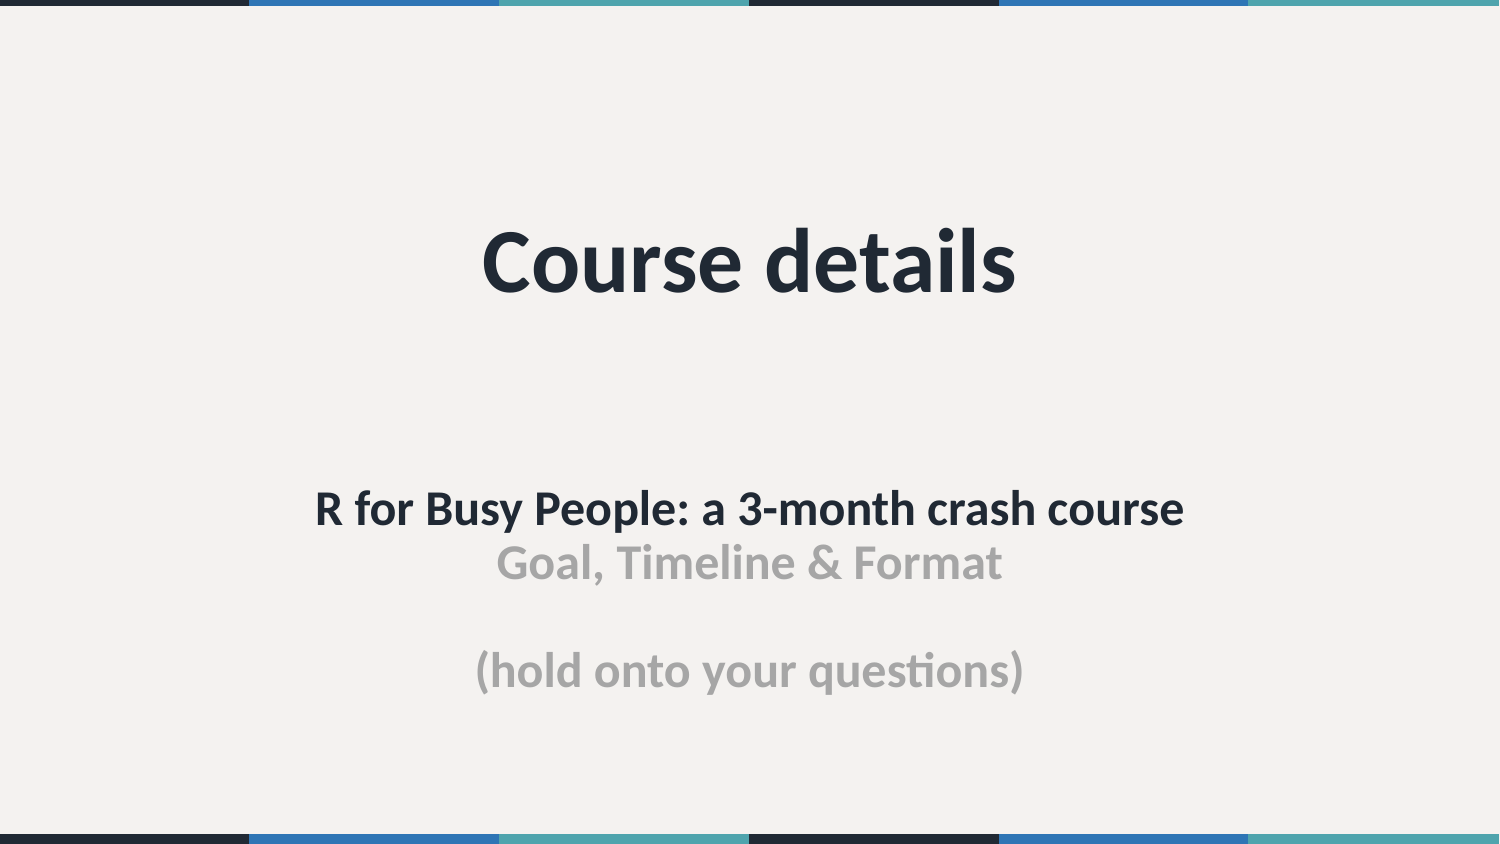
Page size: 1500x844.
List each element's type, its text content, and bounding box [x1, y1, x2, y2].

text_box R for Busy People: a 3-month crash course Goal, Timeline & Format (hold onto your questions) [187, 476, 1313, 704]
list Course details [429, 139, 1071, 476]
